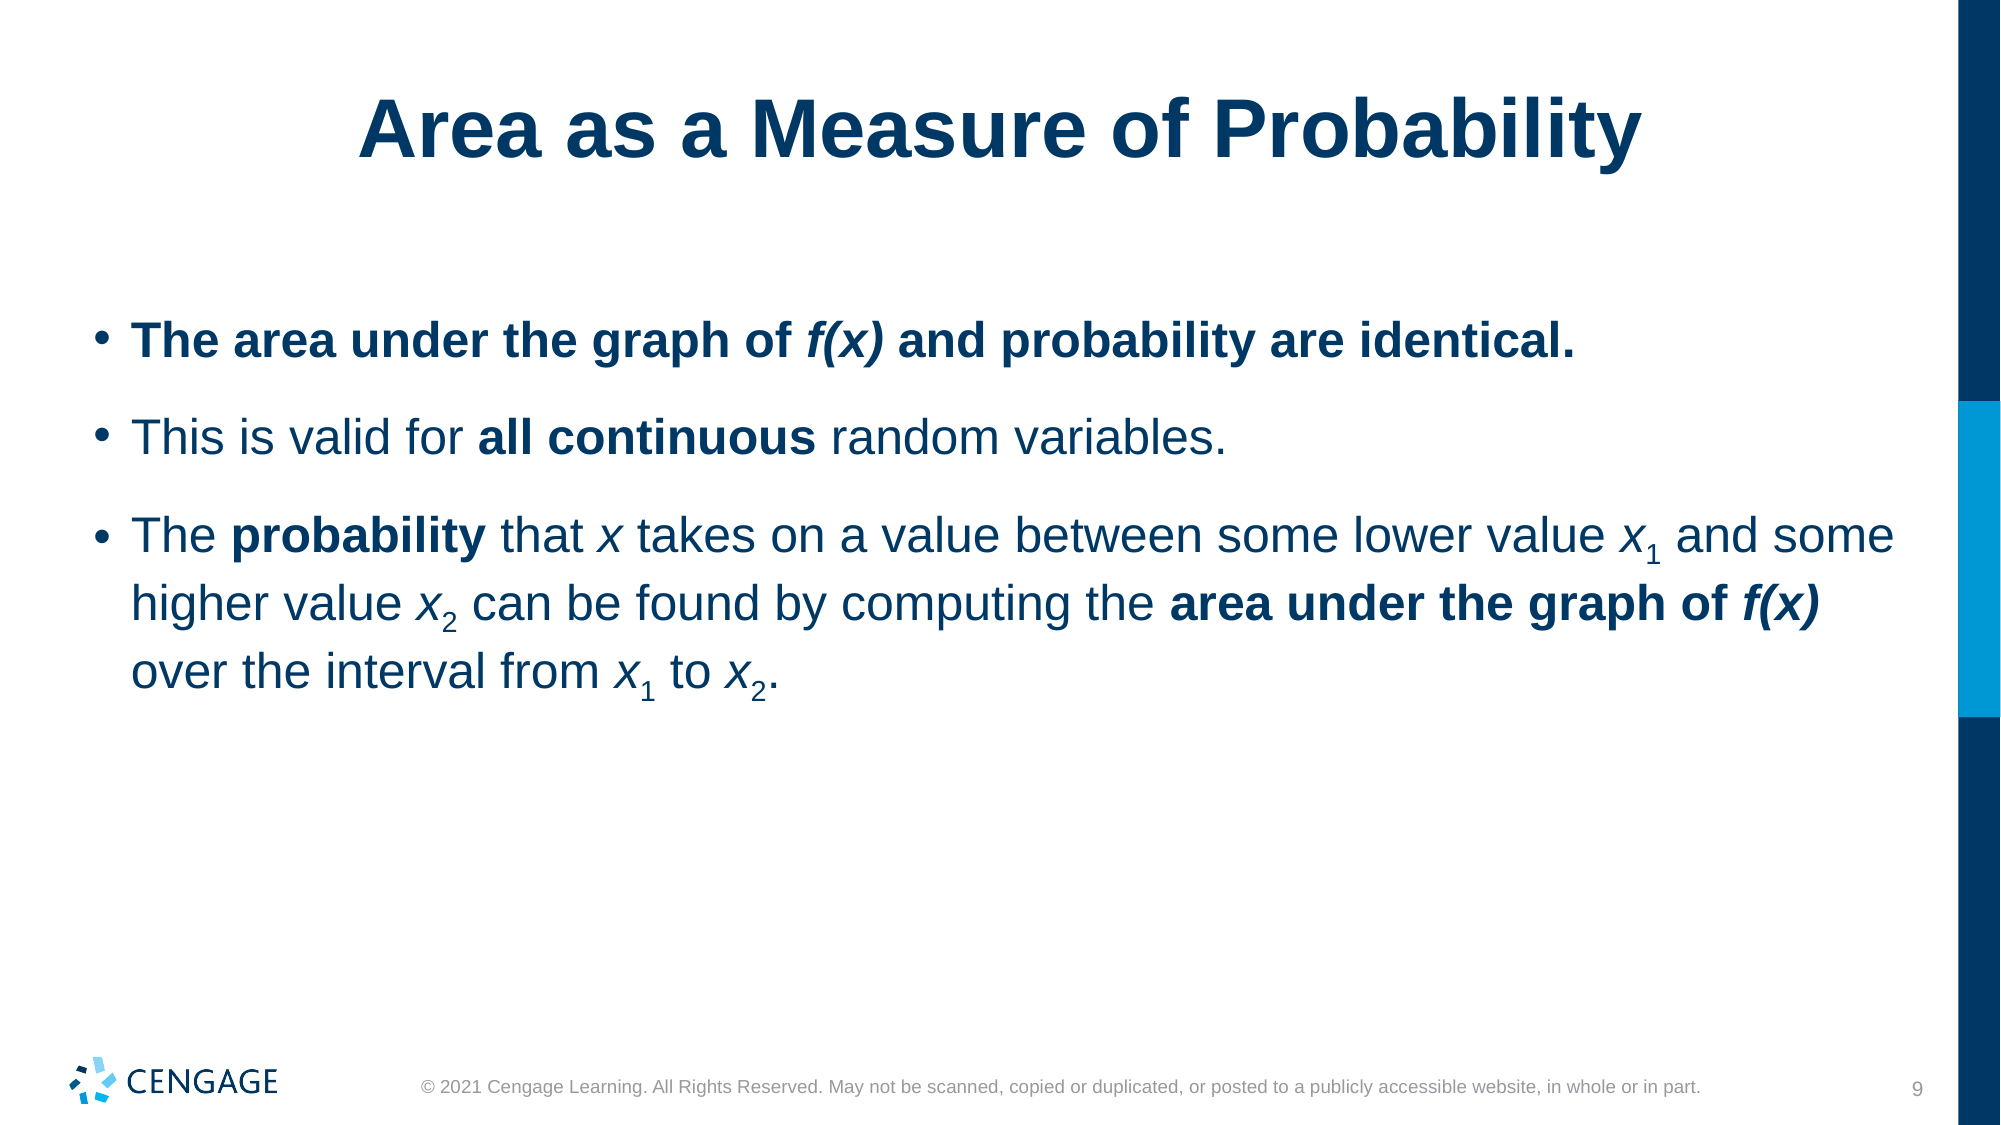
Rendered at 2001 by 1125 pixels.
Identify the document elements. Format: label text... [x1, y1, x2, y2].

list The area under the graph of f(x) and probability are identical. This is valid for all continuous random variables. The probability that x takes on a value between some lower value x1 and some higher value x2 can be found by computing the area under the graph of f(x) over the interval from x1 to x2. [78, 299, 1923, 1014]
picture [69, 1057, 277, 1104]
title Area as a Measure of Probability [78, 77, 1923, 278]
